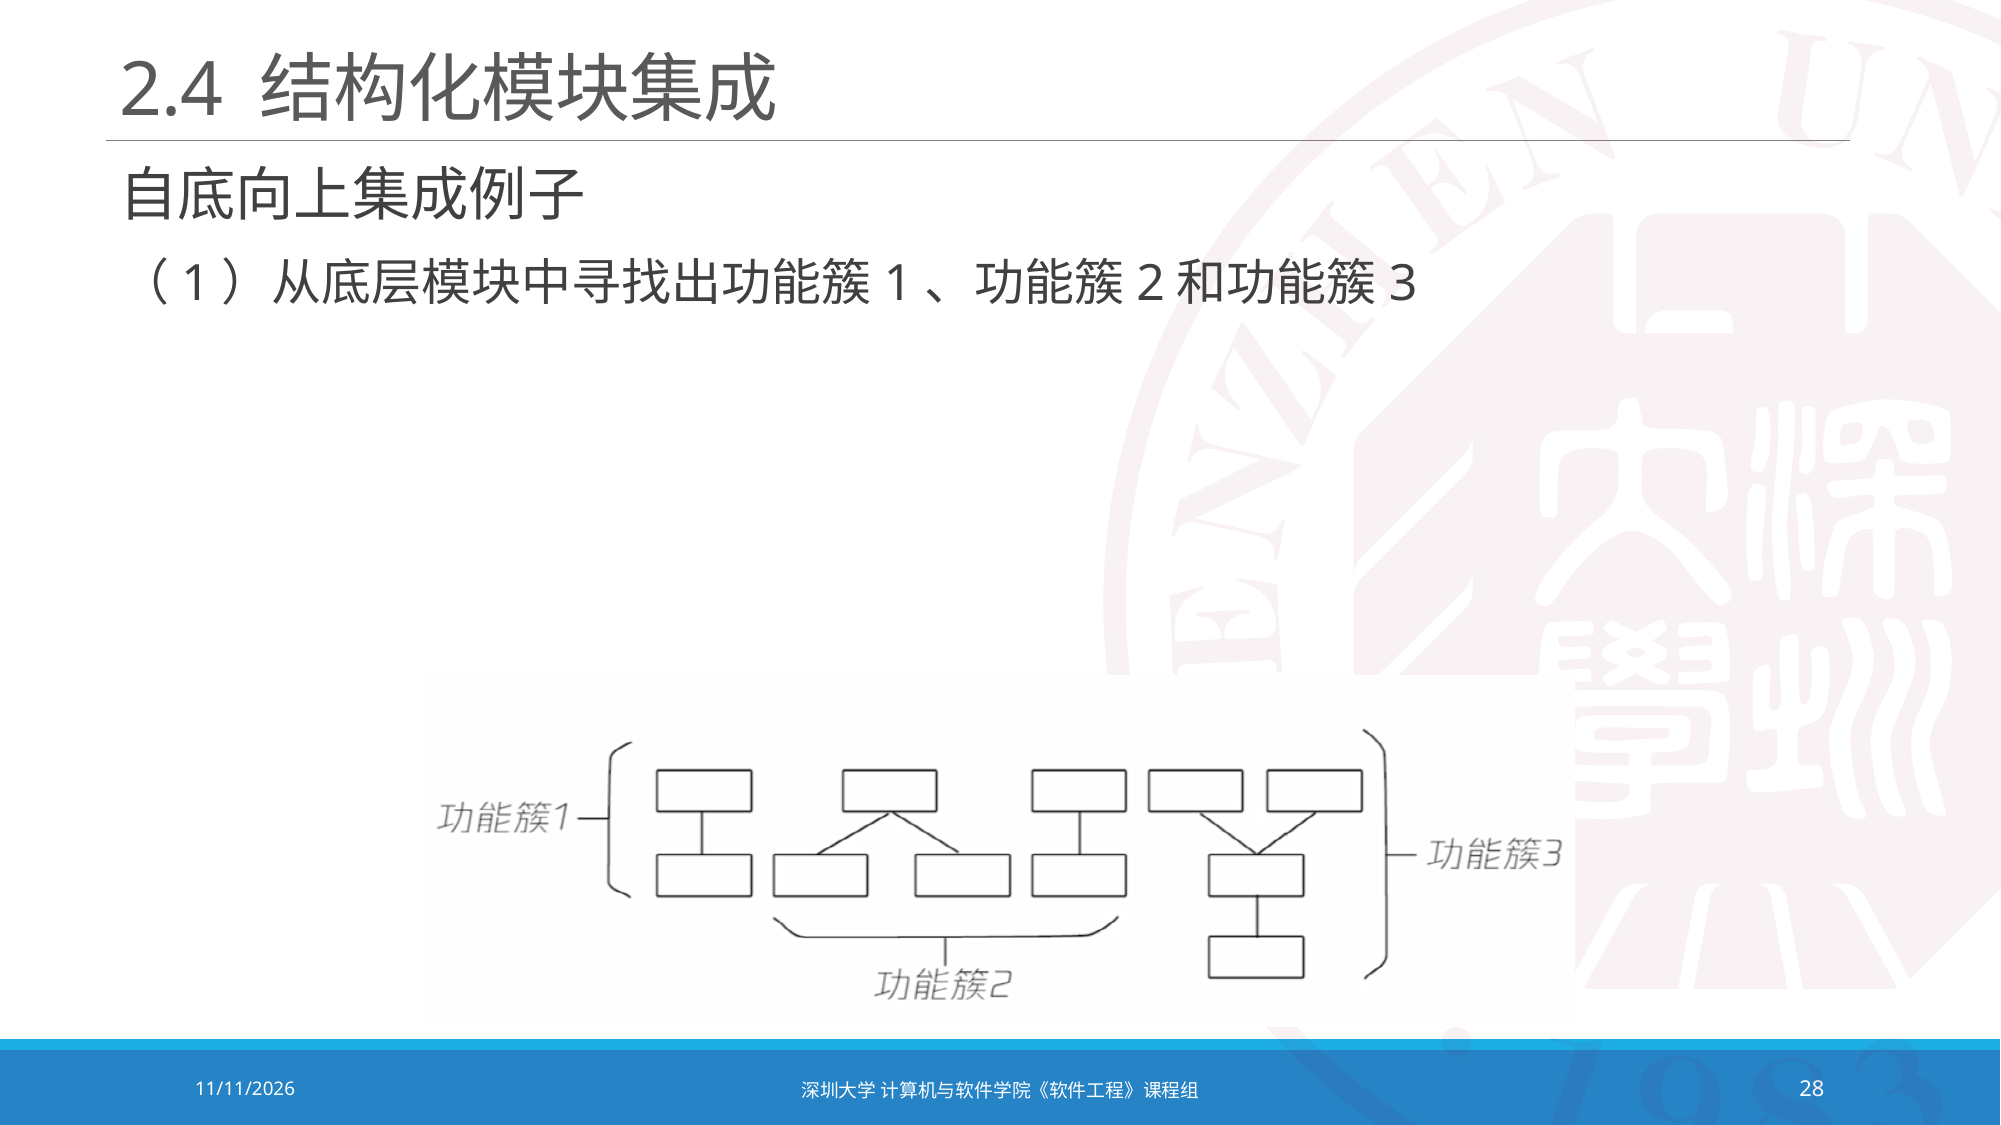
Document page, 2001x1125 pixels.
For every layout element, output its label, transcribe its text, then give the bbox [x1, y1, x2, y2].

picture [422, 674, 1576, 1028]
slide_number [180, 1059, 586, 1120]
slide_number 28 [1624, 1059, 1840, 1120]
list 自底向上集成例子 （1）从底层模块中寻找出功能簇1、功能簇2和功能簇3 [104, 158, 1878, 1008]
footer 深圳大学 计算机与软件学院《软件工程》课程组 [604, 1059, 1396, 1120]
title 2.4 结构化模块集成 [104, 0, 1856, 139]
